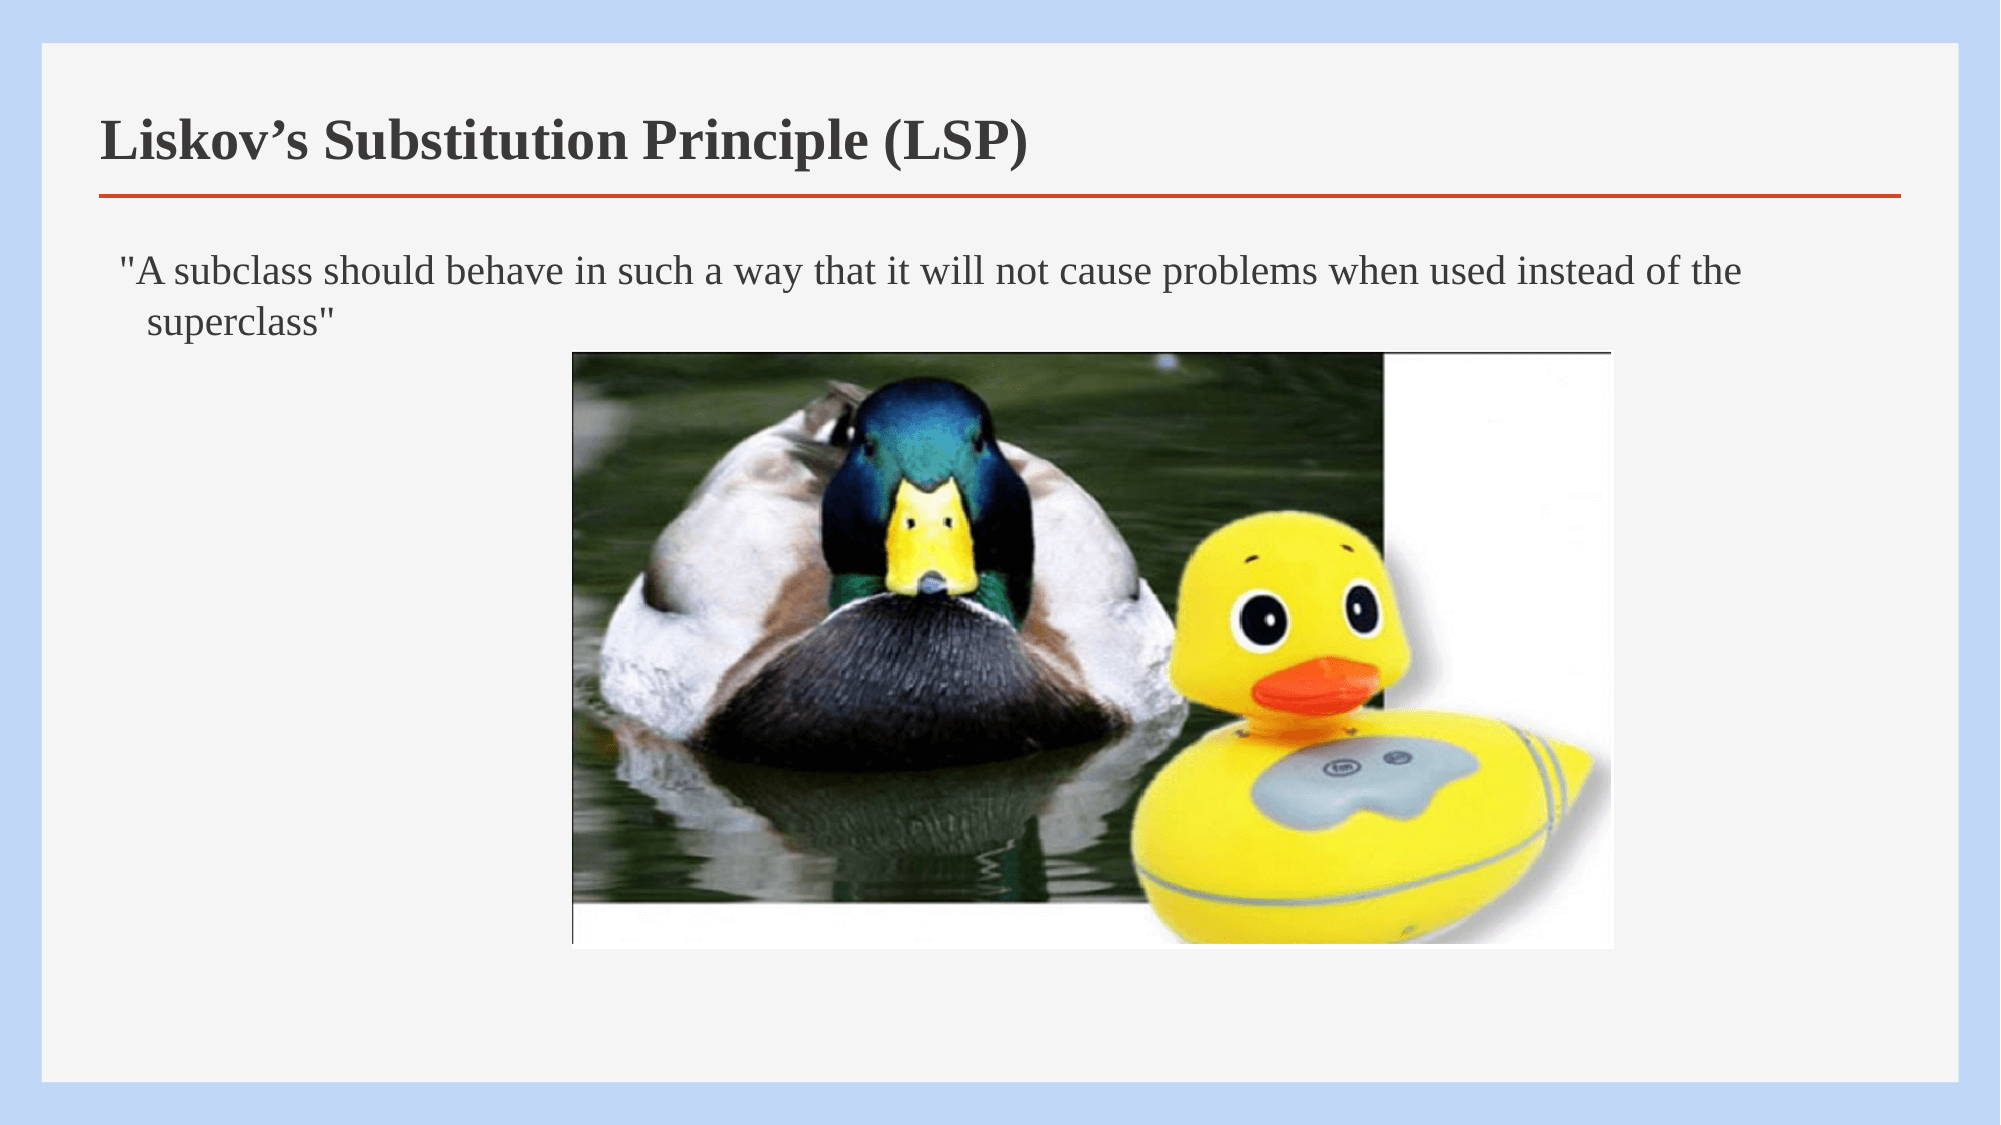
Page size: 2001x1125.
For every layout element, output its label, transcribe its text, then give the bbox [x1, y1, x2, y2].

picture [572, 350, 1614, 949]
title Liskov’s Substitution Principle (LSP) [85, 73, 1214, 179]
text_box "A subclass should behave in such a way that it will not cause problems when used instead of the superclass" [103, 219, 1837, 351]
